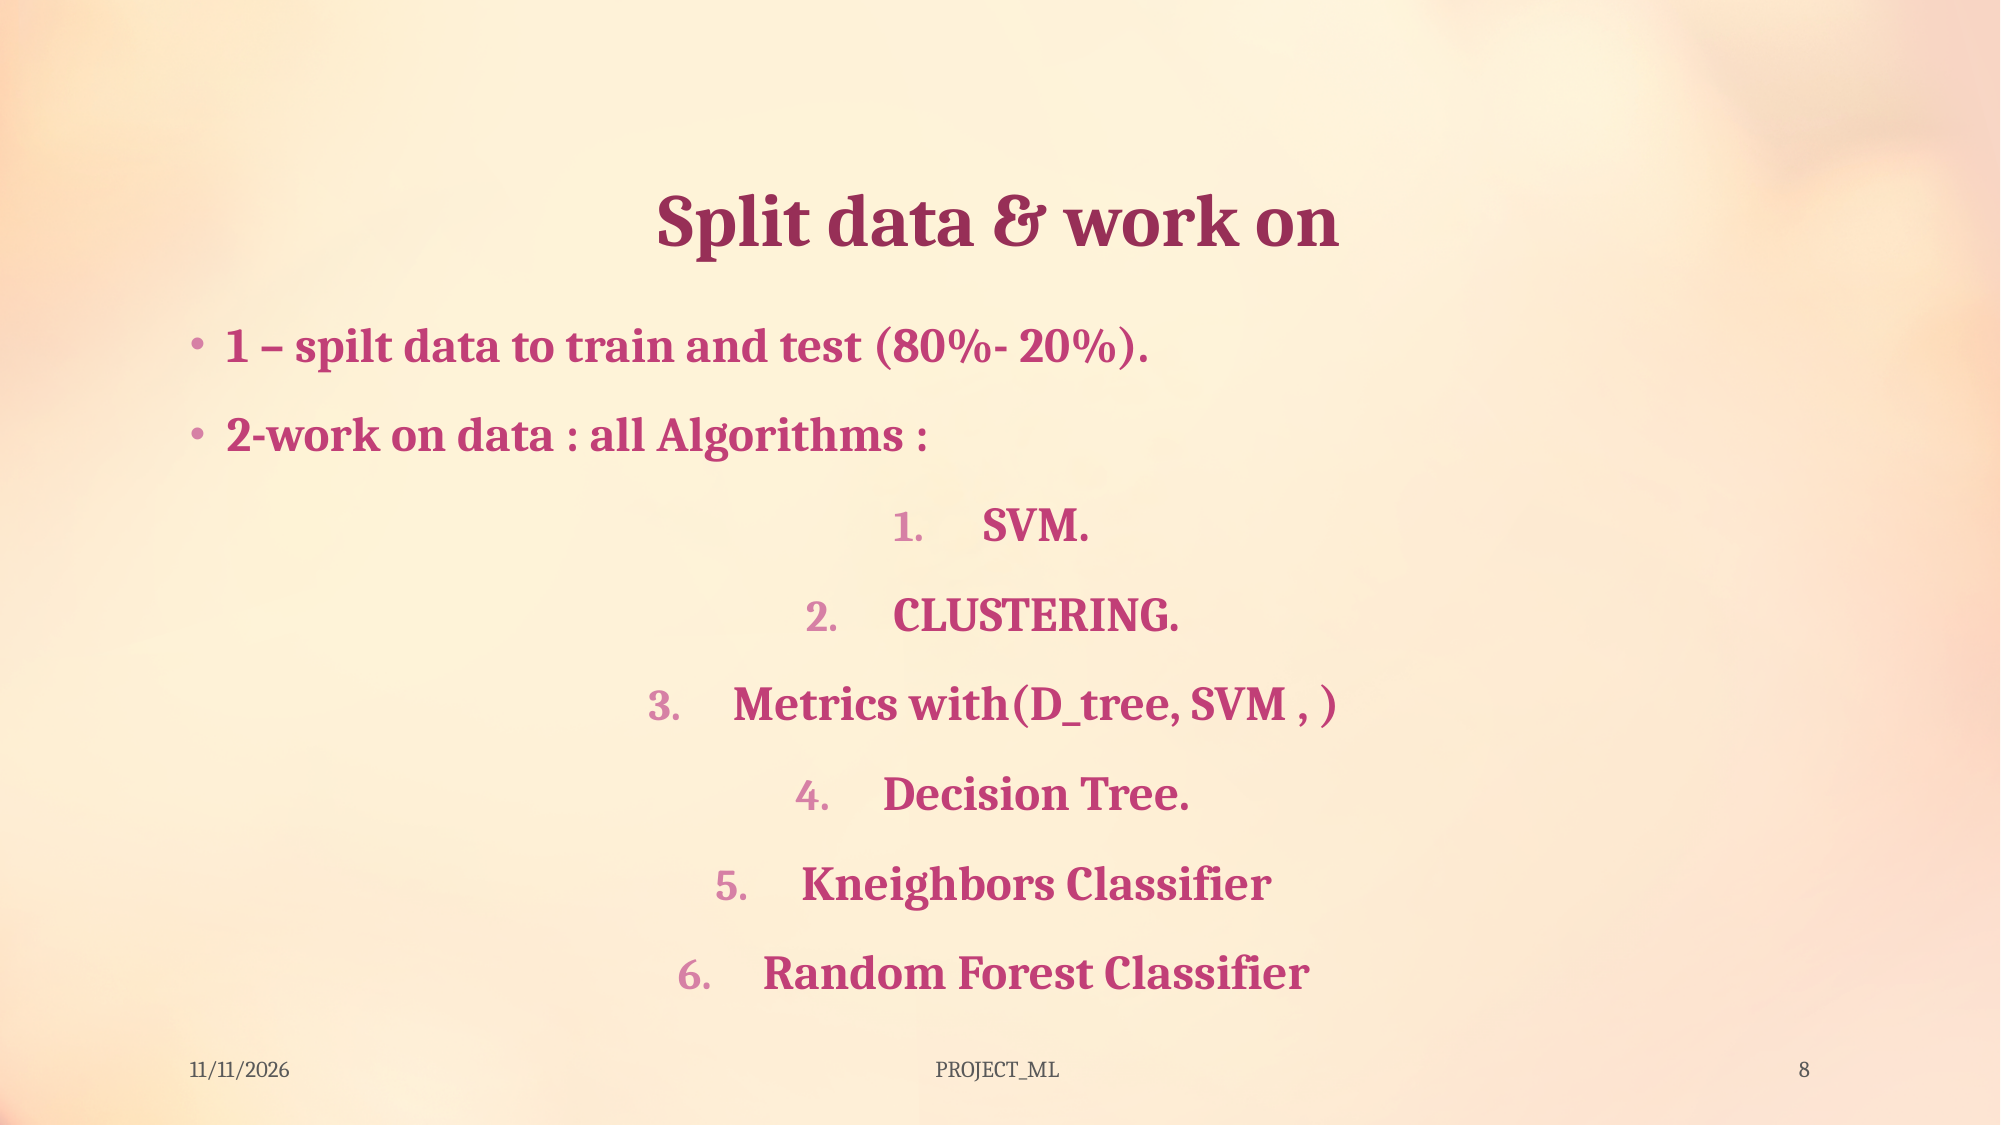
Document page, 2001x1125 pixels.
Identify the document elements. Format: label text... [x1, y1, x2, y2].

picture [0, 0, 2001, 1125]
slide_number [174, 1050, 355, 1088]
title Split data & work on [174, 75, 1825, 271]
footer PROJECT_ML [397, 1050, 1598, 1088]
slide_number 8 [1644, 1050, 1825, 1088]
list 1 – spilt data to train and test (80%- 20%). 2-work on data : all Algorithms : SVM. CLUSTERING. Metrics with(D_tree, SVM , ) Decision Tree. Kneighbors Classifier Random Forest Classifier [174, 312, 1825, 1013]
